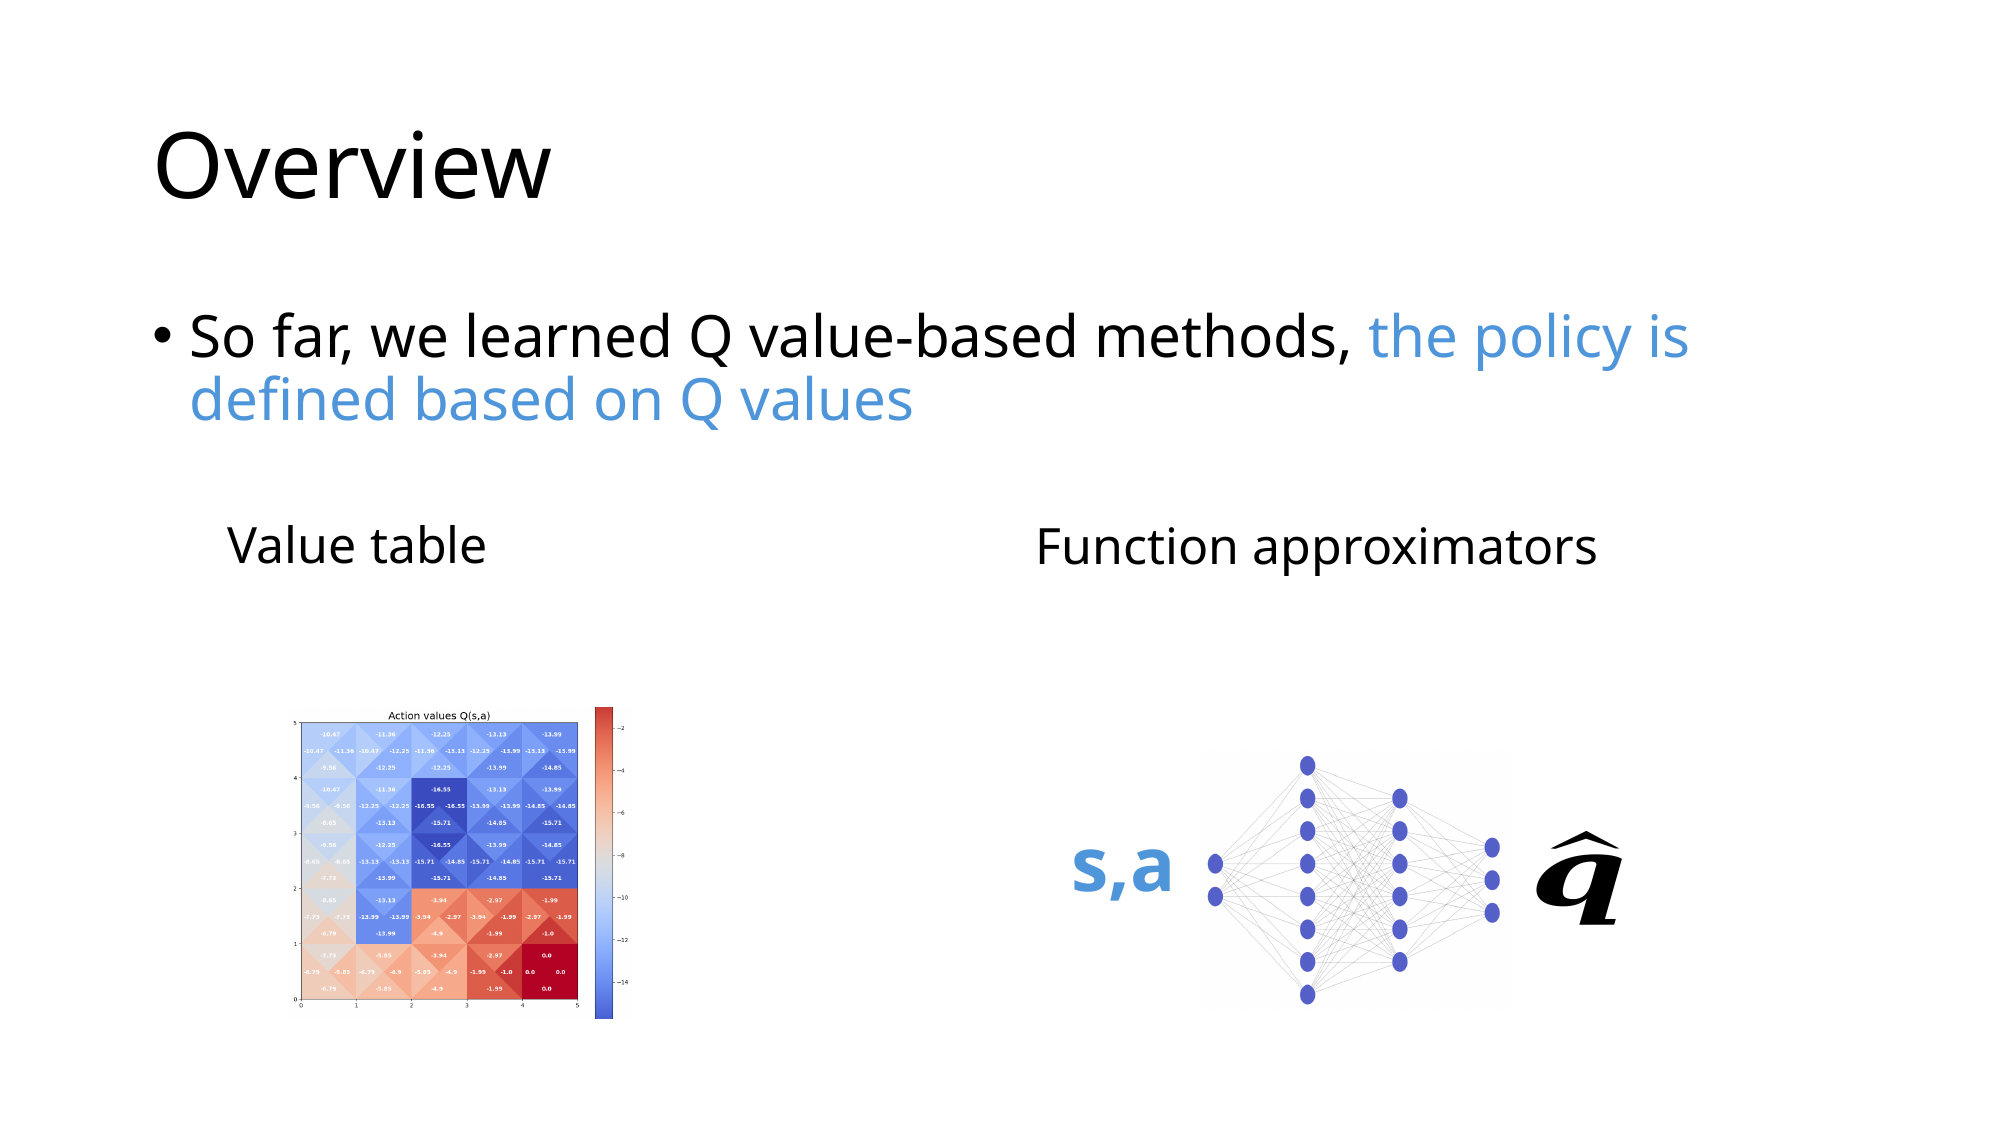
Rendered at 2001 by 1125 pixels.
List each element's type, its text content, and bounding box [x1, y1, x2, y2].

picture [1194, 749, 1513, 1013]
title Overview [137, 59, 1863, 278]
picture [289, 706, 632, 1020]
text_box s,a [1056, 809, 1191, 915]
list So far, we learned Q value-based methods, the policy is defined based on Q values [137, 299, 1863, 1014]
